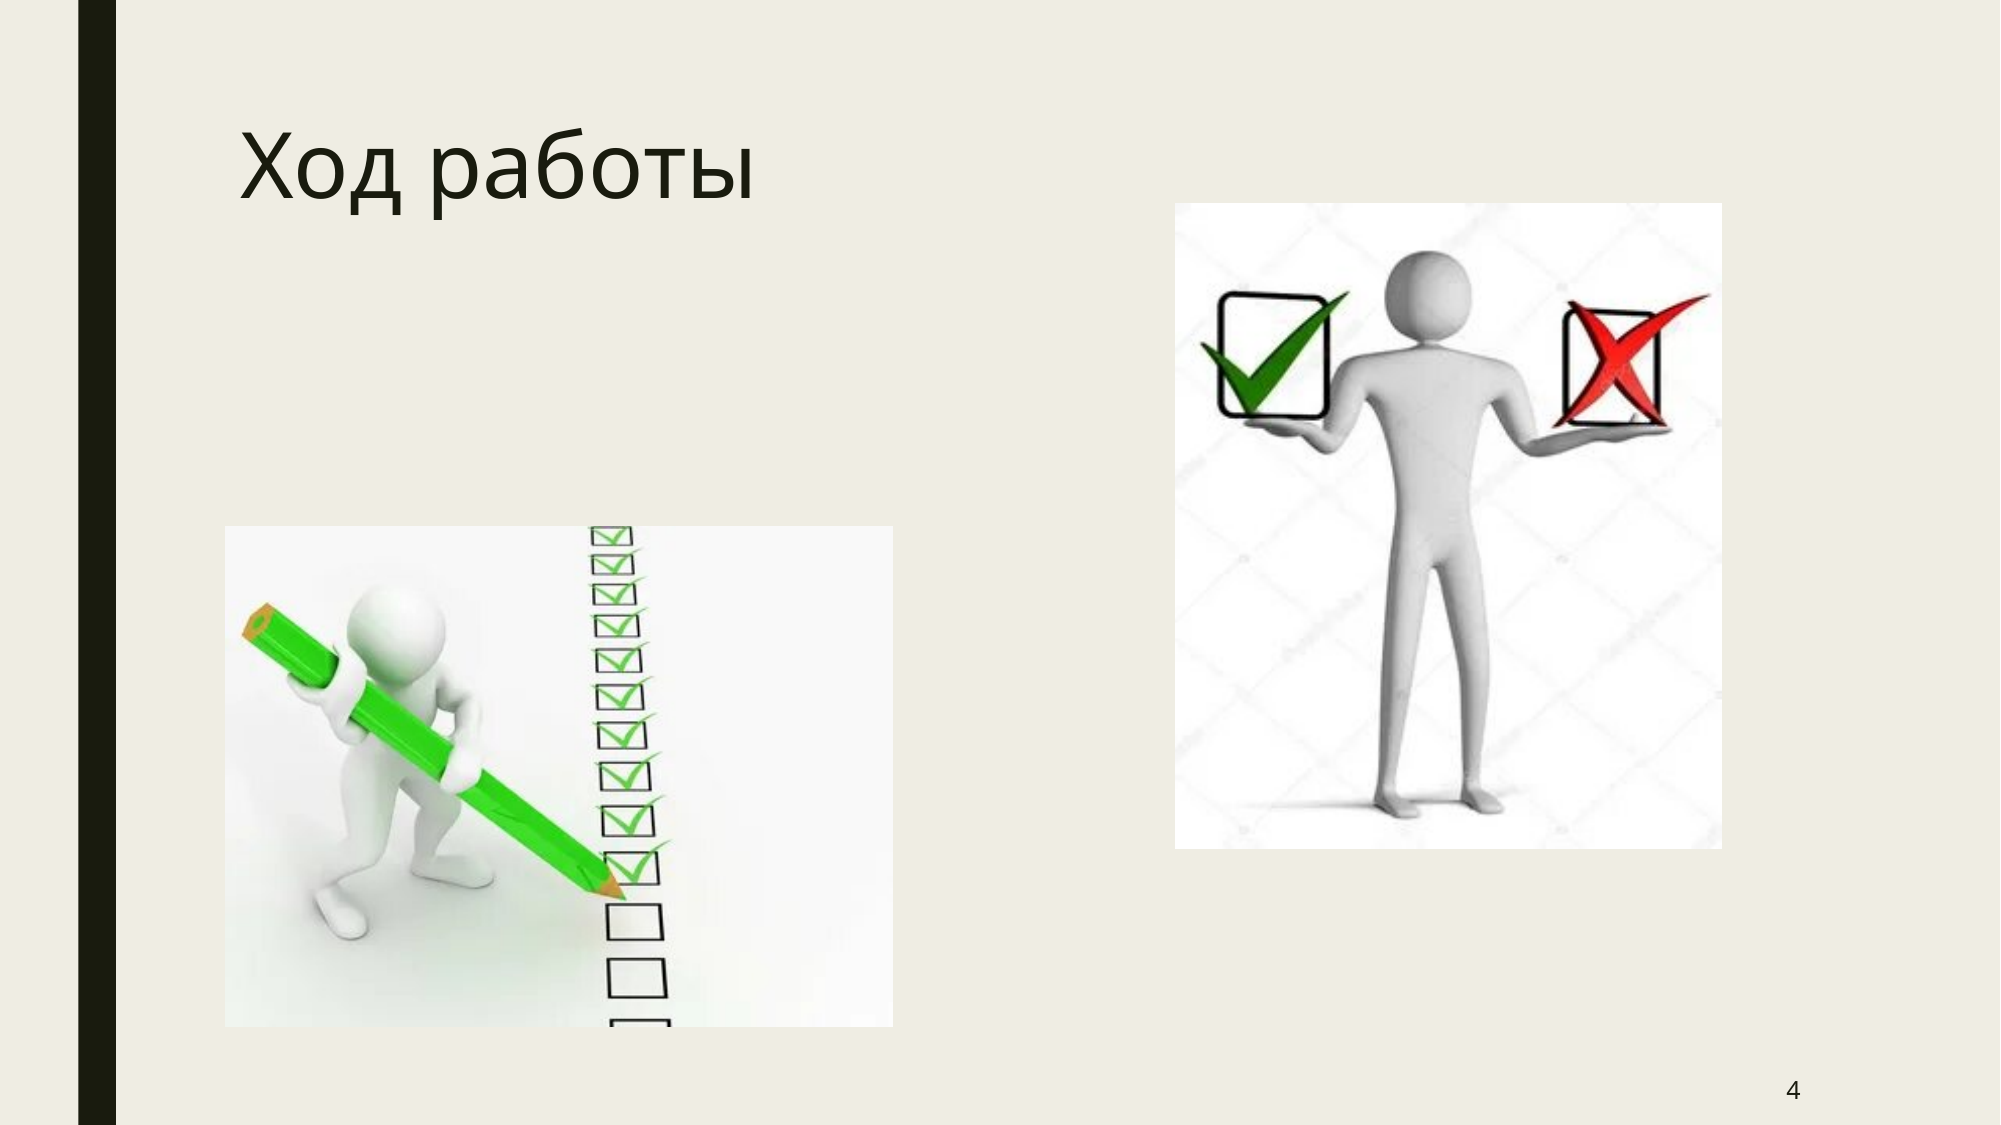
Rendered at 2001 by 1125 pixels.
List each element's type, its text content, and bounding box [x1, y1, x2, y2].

slide_number 4 [1553, 1058, 1816, 1125]
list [224, 526, 893, 1027]
title Ход работы [225, 112, 1800, 357]
picture [1174, 203, 1722, 849]
